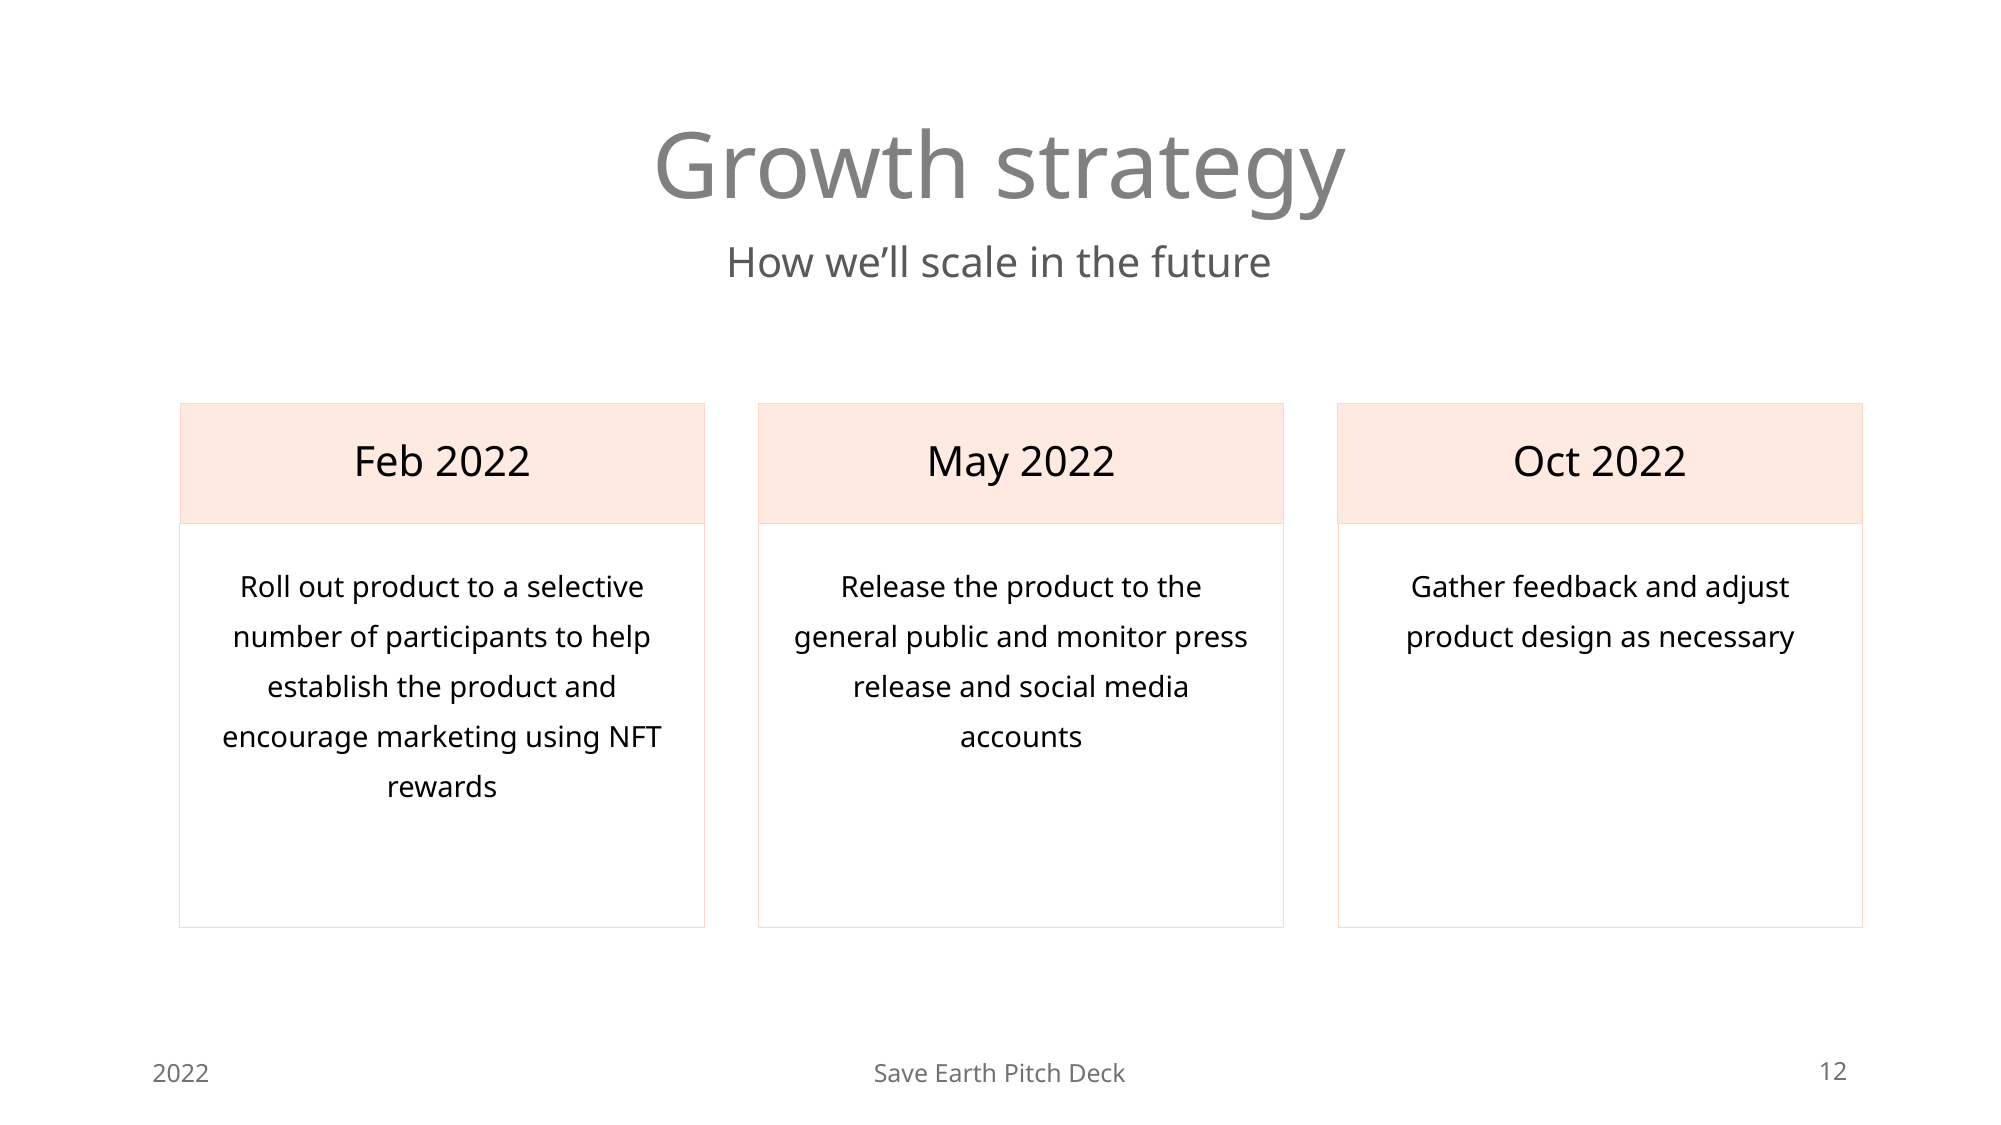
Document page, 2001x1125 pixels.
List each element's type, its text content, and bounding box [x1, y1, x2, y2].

list Gather feedback and adjust product design as necessary [1338, 523, 1863, 928]
list May 2022 [758, 403, 1284, 523]
title Growth strategy [137, 59, 1863, 234]
list Release the product to the general public and monitor press release and social media accounts [758, 523, 1284, 928]
list Oct 2022 [1337, 403, 1863, 524]
list How we’ll scale in the future [136, 234, 1862, 309]
list Feb 2022 [180, 403, 705, 523]
list Roll out product to a selective number of participants to help establish the product and encourage marketing using NFT rewards [179, 523, 705, 928]
slide_number 12 [1412, 1042, 1863, 1103]
footer Save Earth Pitch Deck [662, 1042, 1338, 1103]
slide_number 2022 [137, 1042, 588, 1103]
